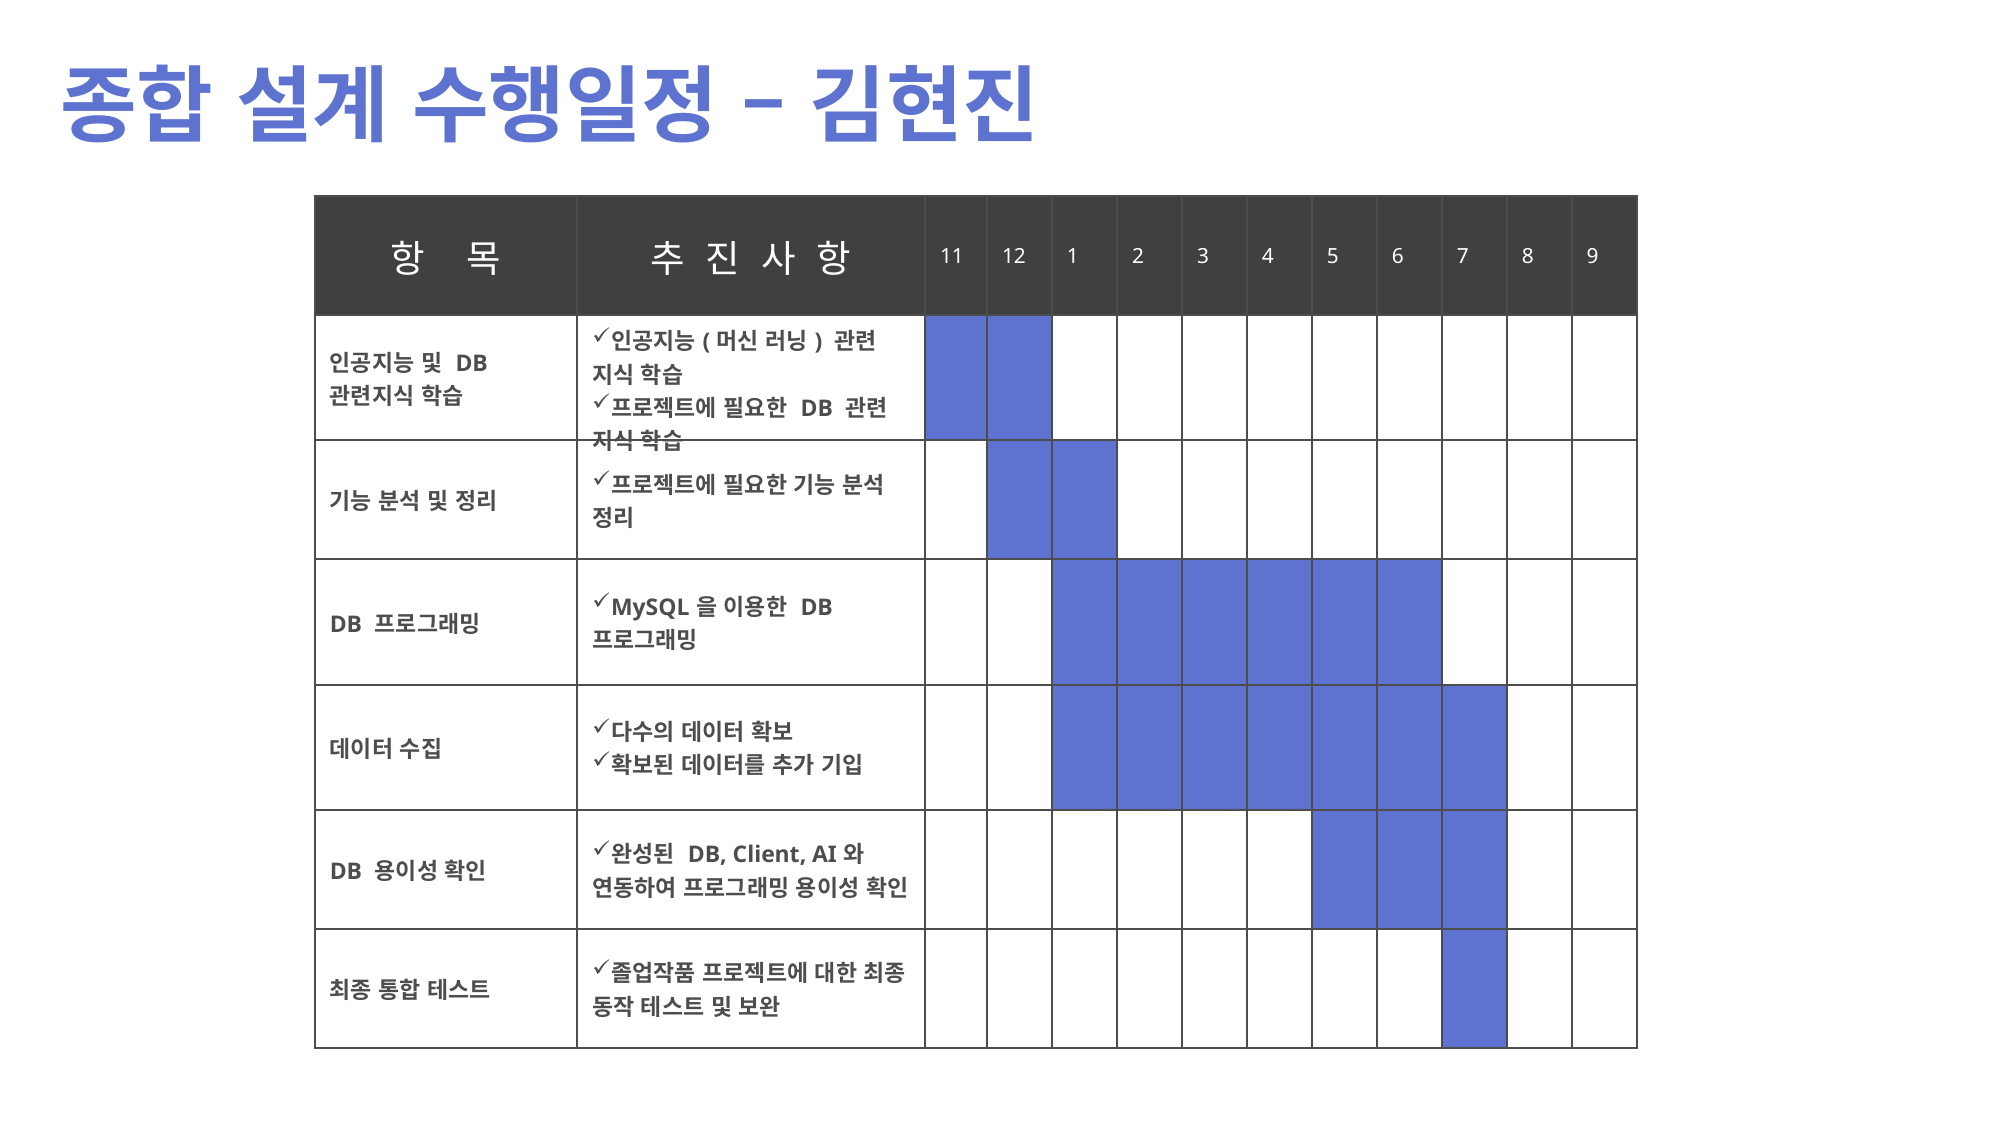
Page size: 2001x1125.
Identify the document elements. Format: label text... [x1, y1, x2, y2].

table_cell [1118, 316, 1181, 439]
table_cell [1508, 686, 1571, 809]
table_cell [1053, 930, 1116, 1047]
table_header 4 [1248, 197, 1311, 314]
table_cell [926, 930, 986, 1047]
table_header 9 [1573, 197, 1636, 314]
text_box 종합 설계 수행일정 – 김현진 [0, 40, 1166, 161]
table_header 12 [988, 197, 1051, 314]
table_cell [1053, 560, 1116, 684]
table_cell [1183, 811, 1246, 928]
table_cell MySQL을 이용한 DB 프로그래밍 [578, 560, 924, 684]
table_cell [1053, 686, 1116, 809]
table_cell [1053, 441, 1116, 558]
table_cell [1573, 316, 1636, 439]
table_cell [988, 686, 1051, 809]
table_cell [926, 686, 986, 809]
table_header 6 [1378, 197, 1441, 314]
table_cell [1053, 316, 1116, 439]
table_cell 다수의 데이터 확보 확보된 데이터를 추가 기입 [578, 686, 924, 809]
table_cell [1443, 316, 1506, 439]
table_cell [926, 316, 986, 439]
table_cell [1118, 560, 1181, 684]
table_cell DB 프로그래밍 [316, 560, 576, 684]
table_cell [1443, 811, 1506, 928]
table_cell [1183, 930, 1246, 1047]
table_header 2 [1118, 197, 1181, 314]
table_cell [1443, 930, 1506, 1047]
table_cell 최종 통합 테스트 [316, 930, 576, 1047]
table_cell [1508, 811, 1571, 928]
table_cell [1378, 811, 1441, 928]
table_cell [988, 316, 1051, 439]
table_cell [1313, 316, 1376, 439]
table_header 1 [1053, 197, 1116, 314]
table_cell [1378, 930, 1441, 1047]
table_cell [1508, 441, 1571, 558]
table_cell [1508, 316, 1571, 439]
table_cell [1313, 930, 1376, 1047]
table_cell [1313, 686, 1376, 809]
table_cell [1313, 560, 1376, 684]
table_cell [1248, 316, 1311, 439]
table_cell [1378, 560, 1441, 684]
table_cell [1183, 686, 1246, 809]
table_cell 인공지능(머신 러닝) 관련 지식 학습 프로젝트에 필요한 DB 관련 지식 학습 [578, 316, 924, 439]
table_cell [1508, 560, 1571, 684]
table_cell [1183, 441, 1246, 558]
table_cell [1573, 686, 1636, 809]
table_header 3 [1183, 197, 1246, 314]
table_cell [1248, 930, 1311, 1047]
table_cell [1313, 441, 1376, 558]
table_cell [1378, 316, 1441, 439]
table_cell 졸업작품 프로젝트에 대한 최종 동작 테스트 및 보완 [578, 930, 924, 1047]
table_cell 프로젝트에 필요한 기능 분석 정리 [578, 441, 924, 558]
table_cell 완성된 DB, Client, AI와 연동하여 프로그래밍 용이성 확인 [578, 811, 924, 928]
table_cell [1508, 930, 1571, 1047]
table_cell DB 용이성 확인 [316, 811, 576, 928]
table_cell [1573, 811, 1636, 928]
table_cell [1118, 811, 1181, 928]
table_cell 기능 분석 및 정리 [316, 441, 576, 558]
table_cell [1183, 560, 1246, 684]
table_cell [1573, 560, 1636, 684]
table_cell 데이터 수집 [316, 686, 576, 809]
table_cell [1313, 811, 1376, 928]
table_cell [1378, 686, 1441, 809]
table_cell [988, 930, 1051, 1047]
table_cell [1443, 560, 1506, 684]
table_cell [926, 560, 986, 684]
table_cell [1248, 441, 1311, 558]
table_cell [1443, 686, 1506, 809]
table_cell [1248, 560, 1311, 684]
table_cell [1118, 930, 1181, 1047]
table_cell [1053, 811, 1116, 928]
table_cell [1248, 686, 1311, 809]
table_cell [1573, 441, 1636, 558]
table_cell [1248, 811, 1311, 928]
table_header 7 [1443, 197, 1506, 314]
table_header 8 [1508, 197, 1571, 314]
table_cell [1183, 316, 1246, 439]
table_cell [926, 441, 986, 558]
table_cell [988, 560, 1051, 684]
table_cell [926, 811, 986, 928]
table_cell [1118, 441, 1181, 558]
table_header 추 진 사 항 [578, 197, 924, 314]
table_header 항 목 [316, 197, 576, 314]
table_header 11 [926, 197, 986, 314]
table_cell [1573, 930, 1636, 1047]
table_header 5 [1313, 197, 1376, 314]
table_cell [988, 441, 1051, 558]
table_cell [988, 811, 1051, 928]
table_cell [1118, 686, 1181, 809]
table_cell 인공지능 및 DB 관련지식 학습 [316, 316, 576, 439]
table_cell [1378, 441, 1441, 558]
table_cell [1443, 441, 1506, 558]
